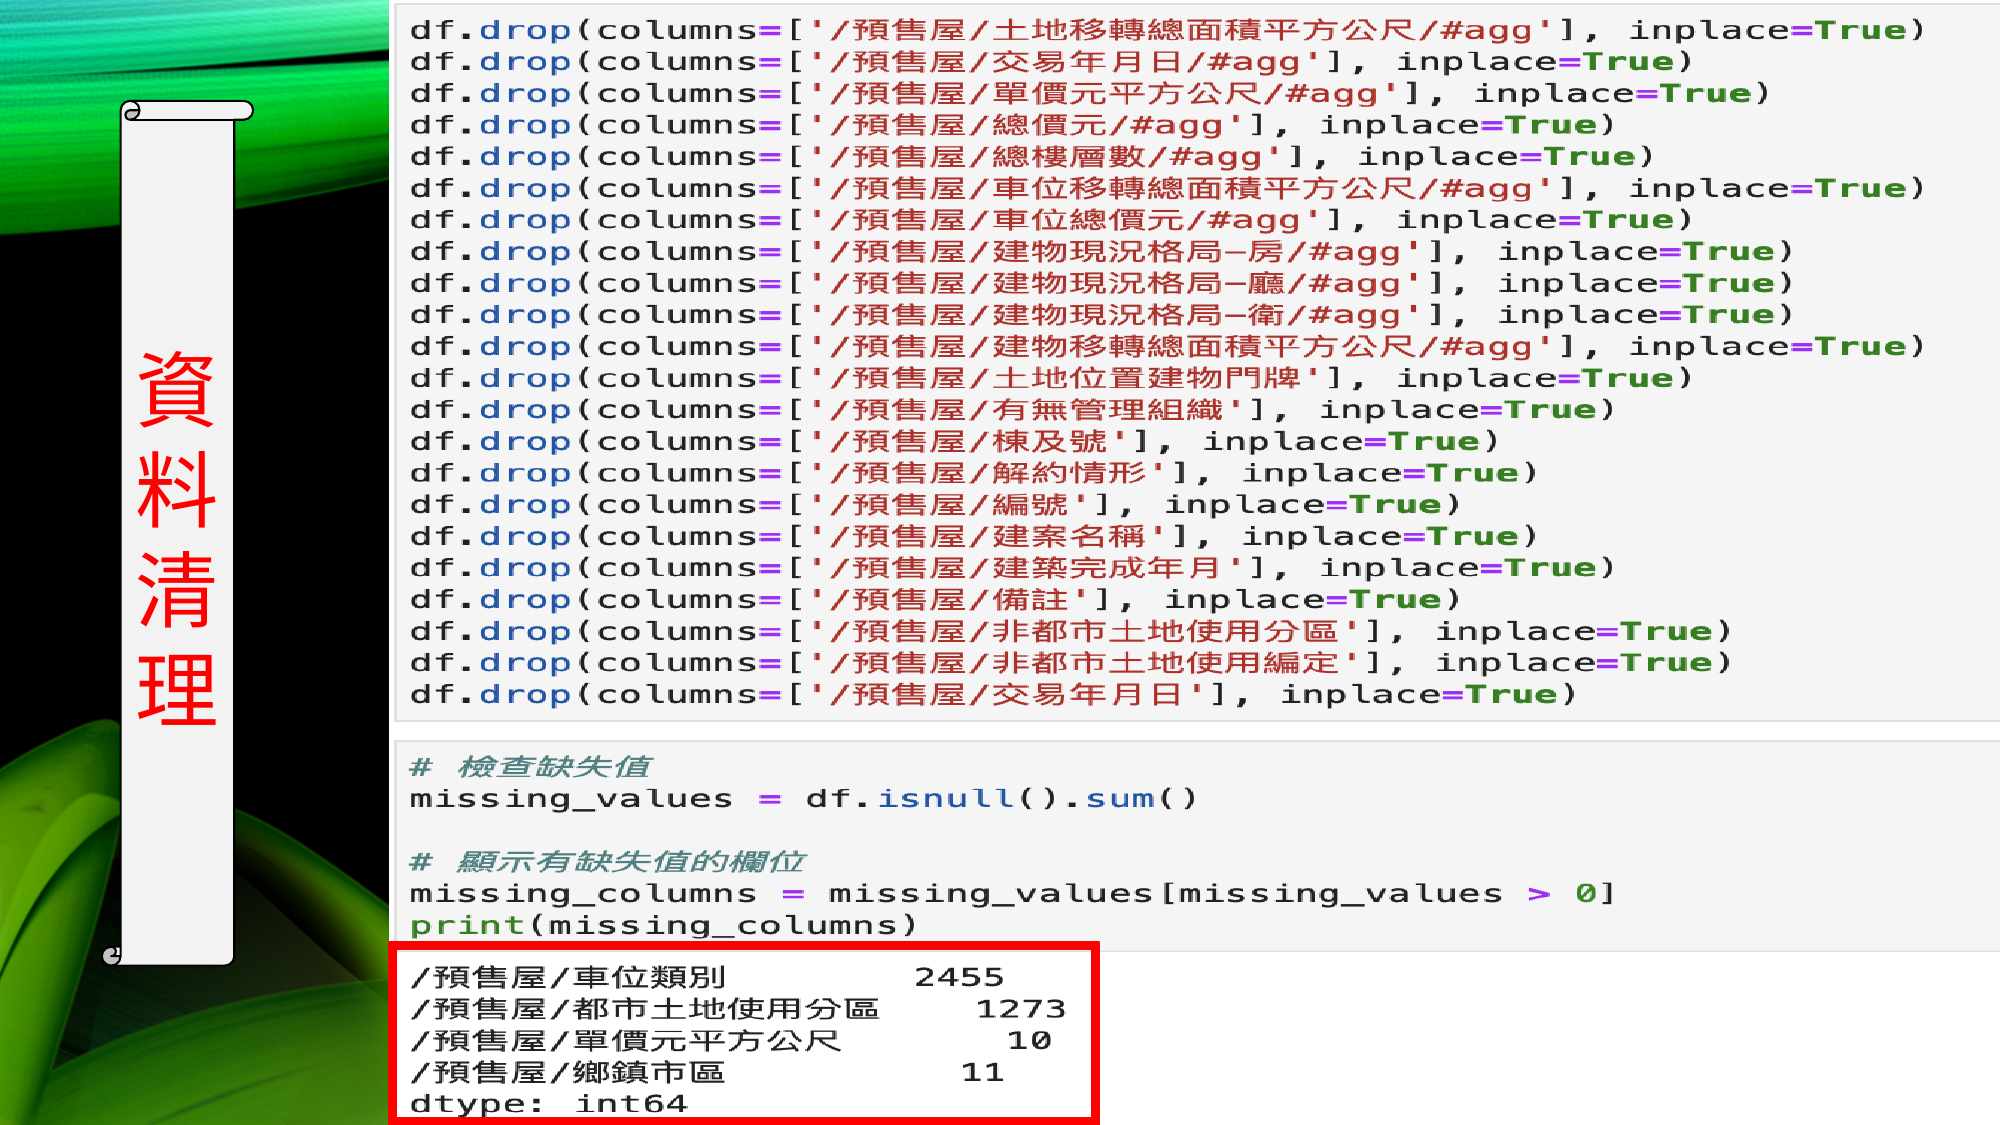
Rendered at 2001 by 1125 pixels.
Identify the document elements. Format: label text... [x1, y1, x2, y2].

picture [0, 0, 2000, 1125]
text_box 資料清理 [100, 99, 255, 967]
